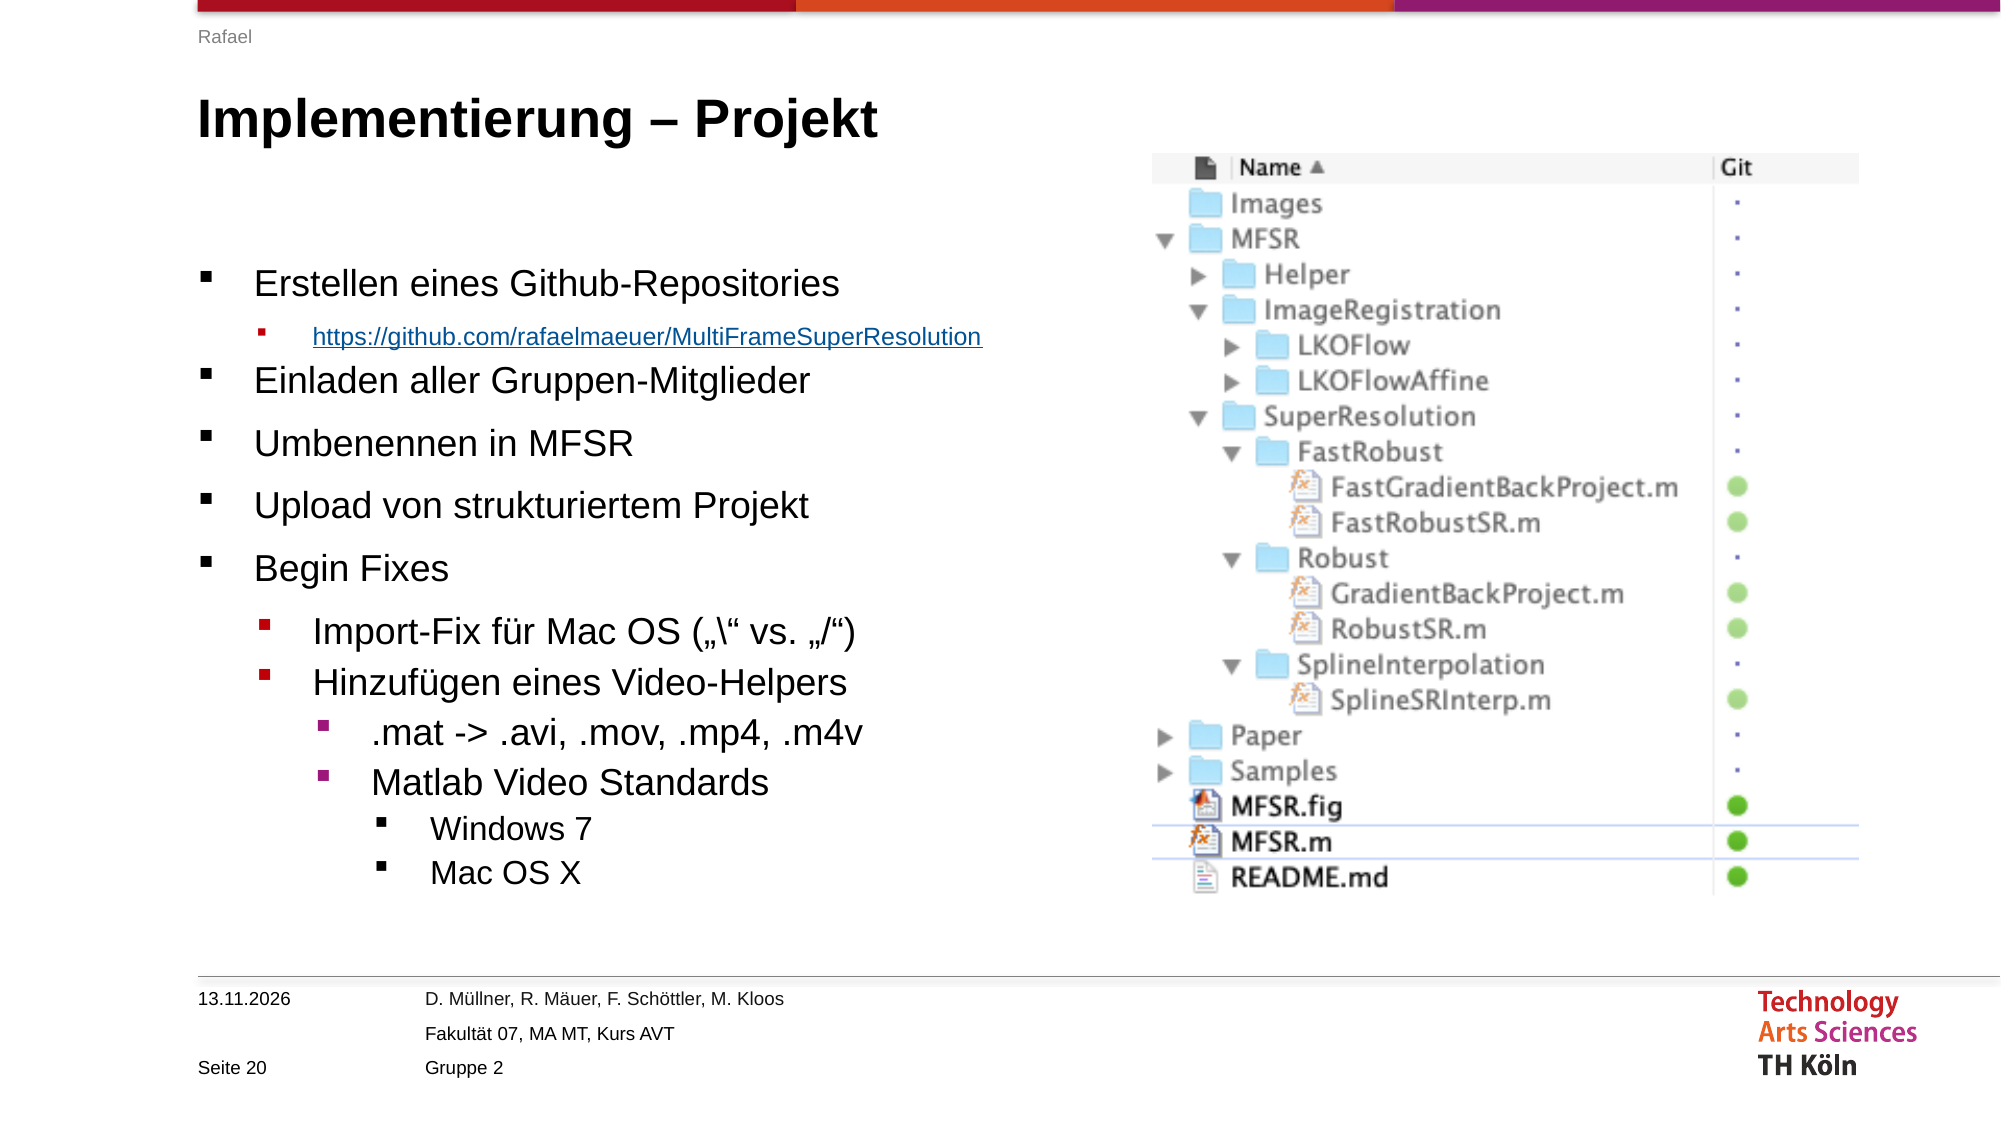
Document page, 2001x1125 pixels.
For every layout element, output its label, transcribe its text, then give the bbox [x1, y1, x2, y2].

title Implementierung – Projekt [197, 85, 1970, 233]
list Erstellen eines Github-Repositories https://github.com/rafaelmaeuer/MultiFrameSuperResolution Einladen aller Gruppen-Mitglieder Umbenennen in MFSR Upload von strukturiertem Projekt Begin Fixes Import-Fix für Mac OS („\“ vs. „/“) Hinzufügen eines Video-Helpers .mat -> .avi, .mov, .mp4, .m4v Matlab Video Standards Windows 7 Mac OS X [197, 253, 1970, 963]
list Rafael [197, 24, 1968, 60]
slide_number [197, 986, 411, 1016]
slide_number Seite 20 [197, 1043, 411, 1079]
picture [1151, 153, 1859, 900]
